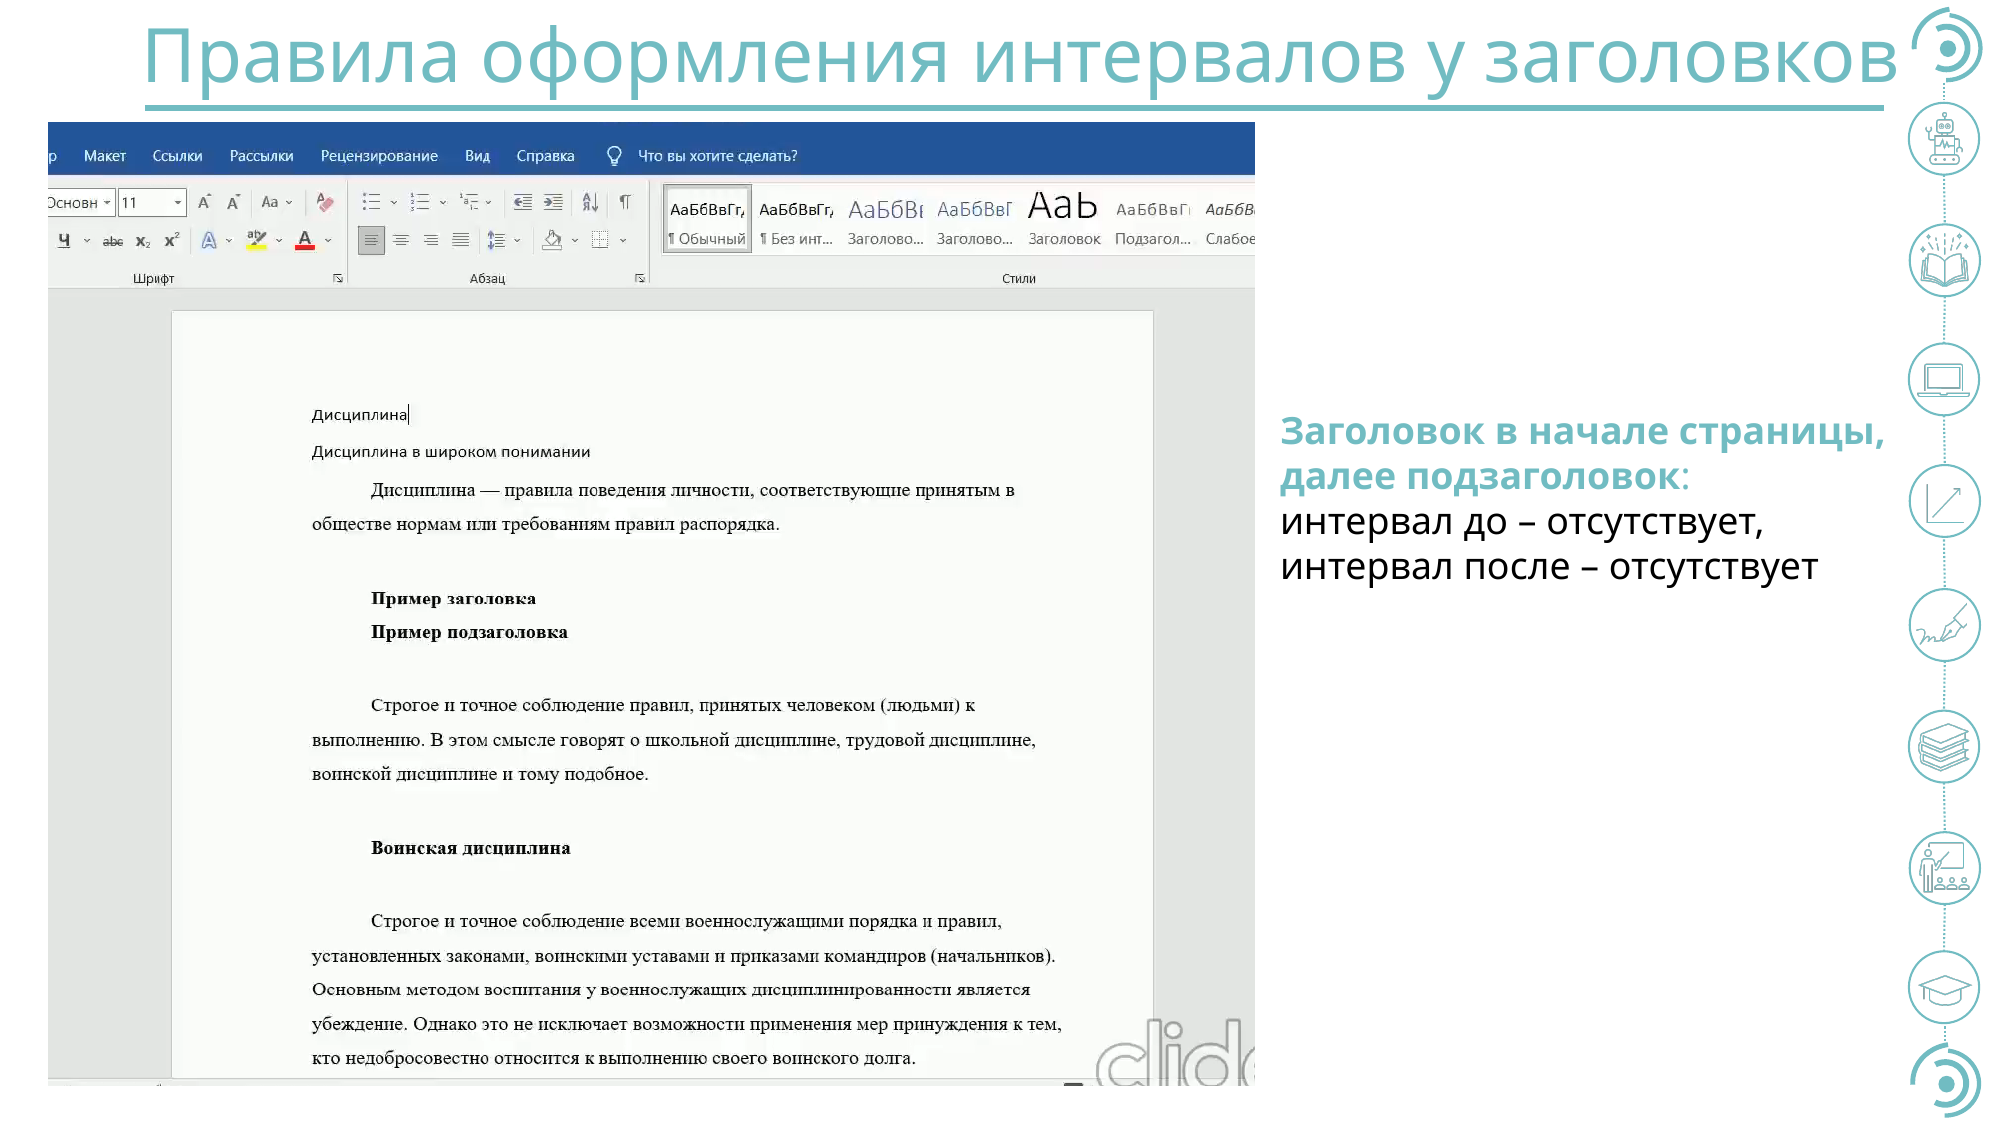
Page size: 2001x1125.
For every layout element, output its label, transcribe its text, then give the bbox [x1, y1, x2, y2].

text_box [1907, 6, 2000, 1123]
text_box Заголовок в начале страницы, далее подзаголовок: интервал до – отсутствует, интервал после – отсутствует [1265, 399, 1907, 594]
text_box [47, 121, 1255, 1087]
text_box Правила оформления интервалов у заголовков [126, 0, 1916, 105]
